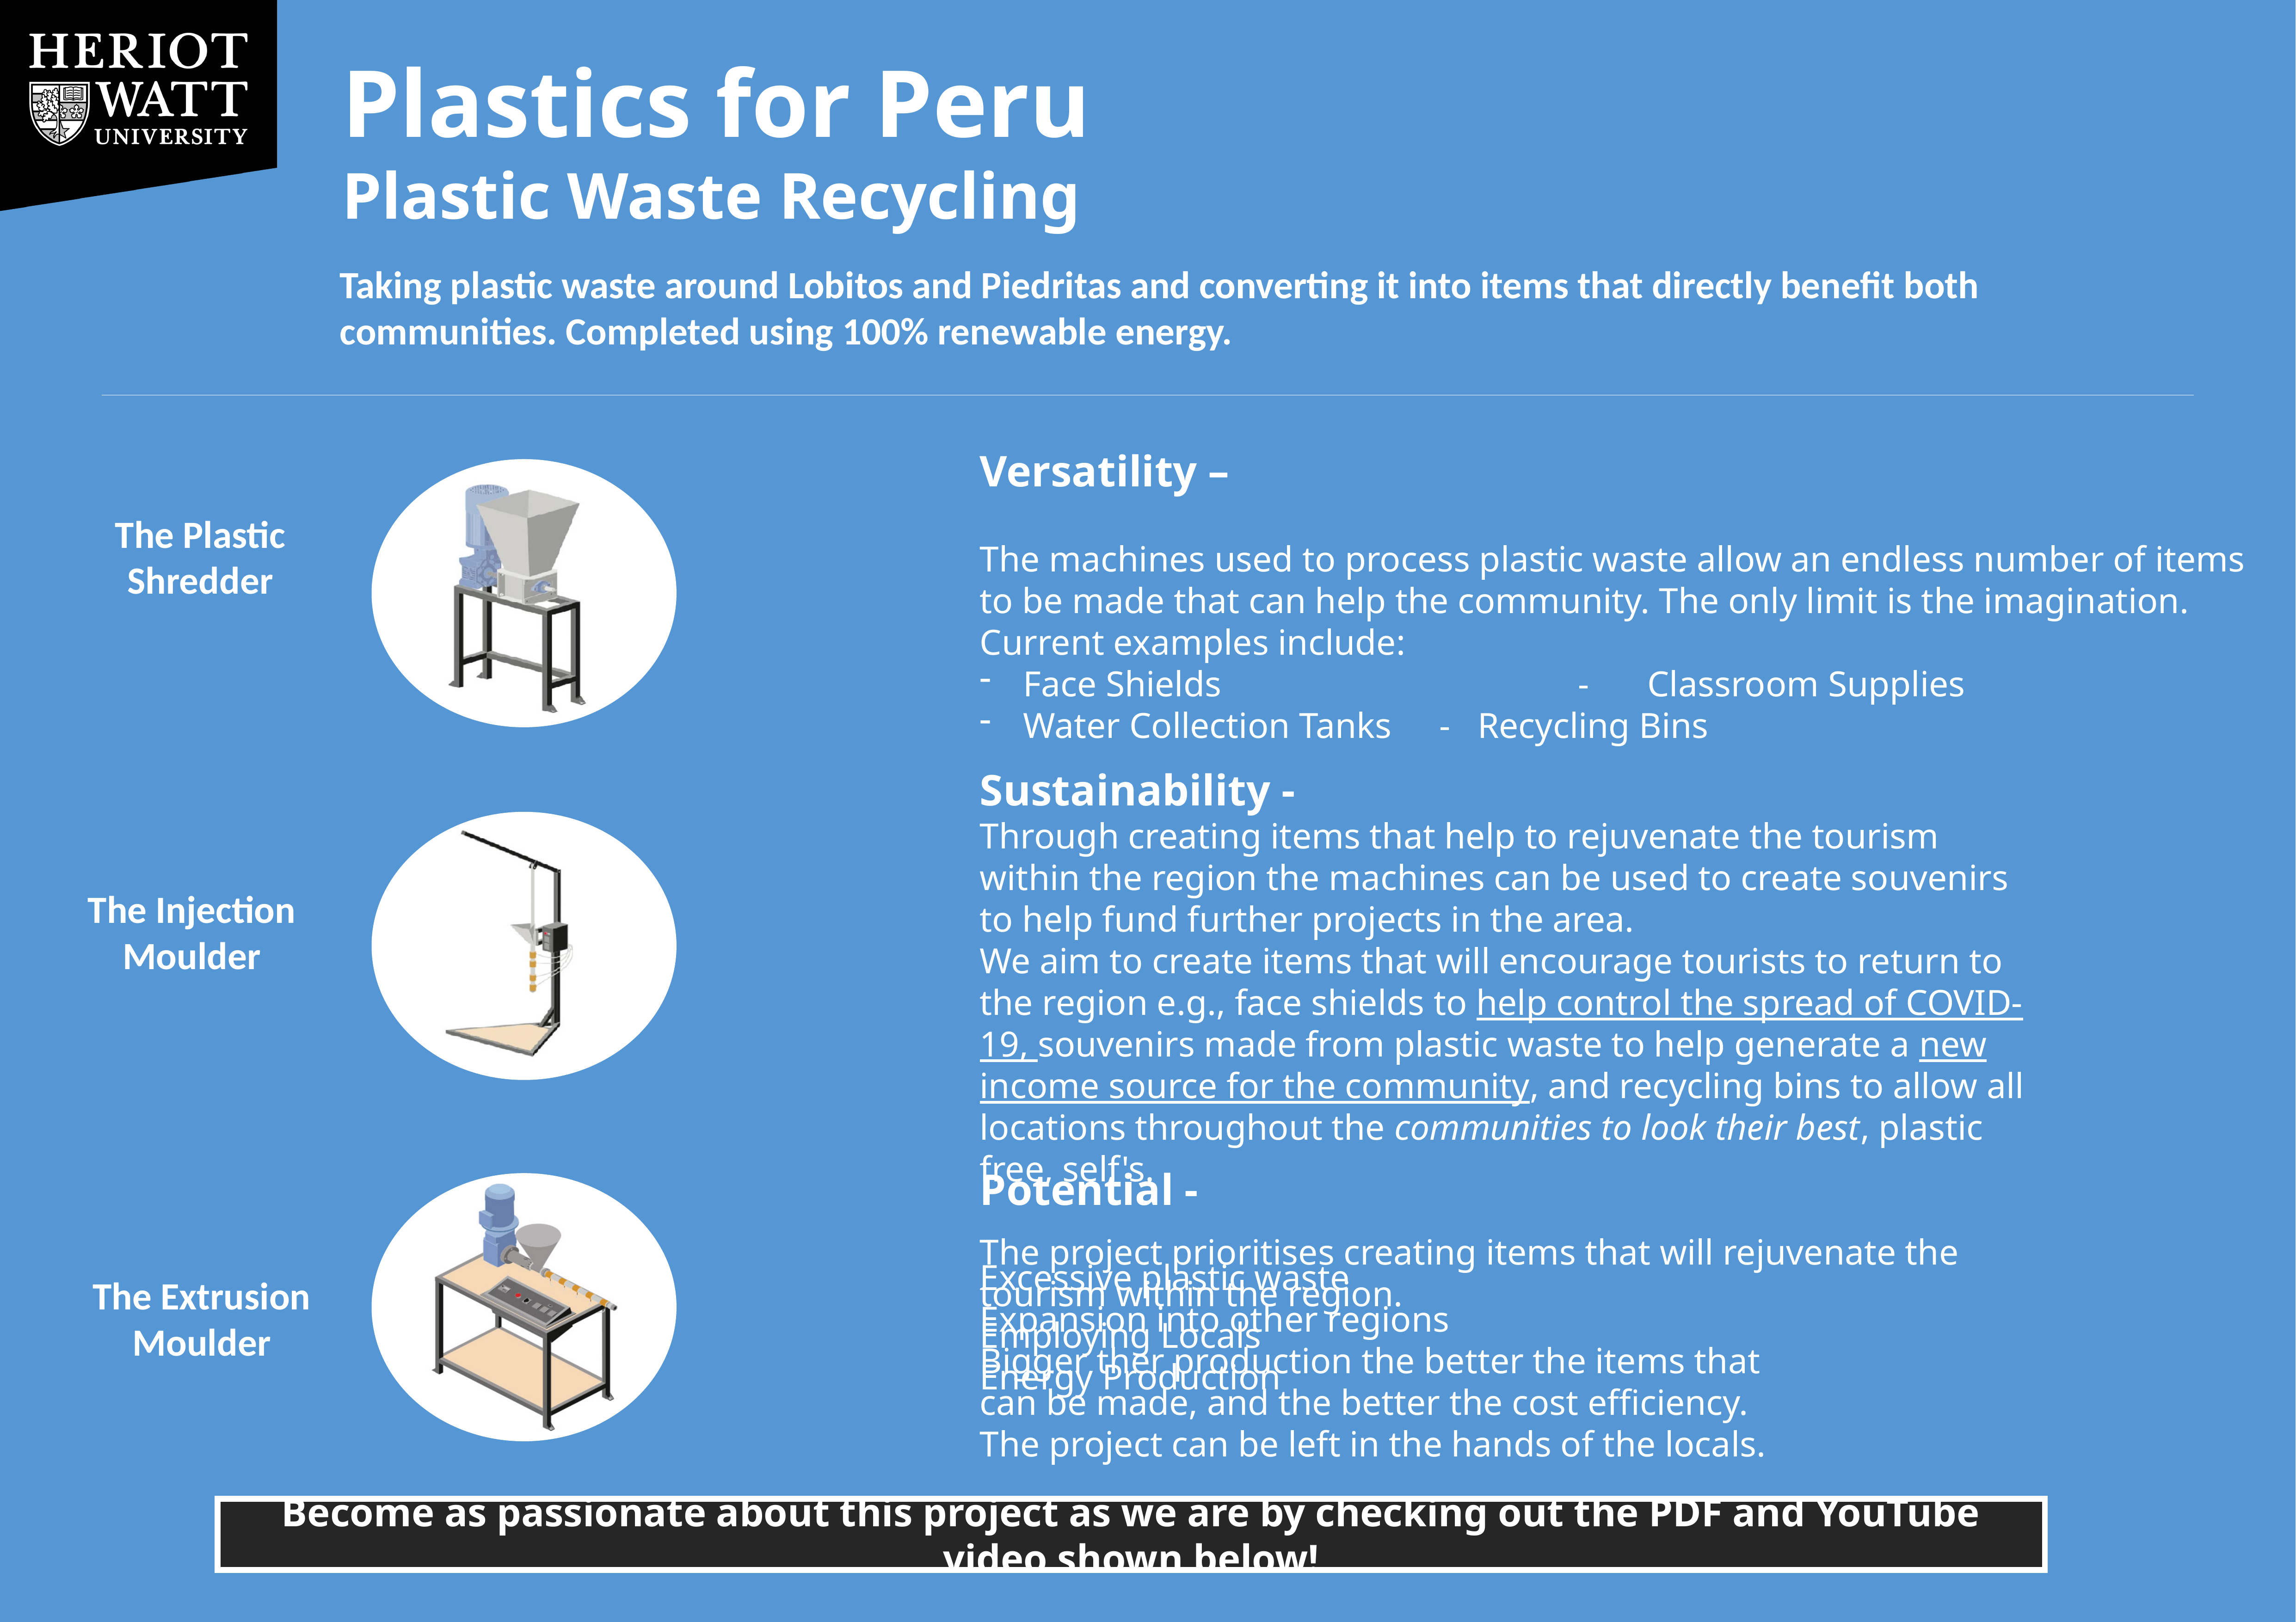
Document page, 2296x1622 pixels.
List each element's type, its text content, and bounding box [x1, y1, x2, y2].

text_box Become as passionate about this project as we are by checking out the PDF and YouTube video shown below! [217, 1499, 2045, 1571]
text_box The Plastic Shredder [74, 506, 327, 606]
picture [371, 459, 677, 727]
text_box Taking plastic waste around Lobitos and Piedritas and converting it into items that directly benefit both communities. Completed using 100% renewable energy. [332, 257, 2062, 356]
text_box Potential - Excessive plastic waste Expansion into other regions Bigger ther production the better the items that can be made, and the better the cost efficiency. The project can be left in the hands of the locals. [973, 1159, 1801, 1467]
picture [371, 1173, 677, 1442]
text_box Sustainability - Through creating items that help to rejuvenate the tourism within the region the machines can be used to create souvenirs to help fund further projects in the area. We aim to create items that will encourage tourists to return to the region e.g., face shields to help control the spread of COVID-19, souvenirs made from plastic waste to help generate a new income source for the community, and recycling bins to allow all locations throughout the communities to look their best, plastic free, self's. The project prioritises creating items that will rejuvenate the tourism within the region. Employing Locals Energy Production [973, 760, 2045, 1442]
text_box The Injection Moulder [74, 881, 310, 981]
picture [371, 811, 677, 1080]
text_box The Extrusion Moulder [73, 1267, 331, 1367]
text_box Plastics for Peru Plastic Waste Recycling [335, 41, 1928, 235]
text_box Versatility – The machines used to process plastic waste allow an endless number of items to be made that can help the community. The only limit is the imagination. Current examples include: Face Shields - Classroom Supplies Water Collection Tanks - Recycling Bins [973, 441, 2289, 790]
picture [0, 0, 290, 258]
